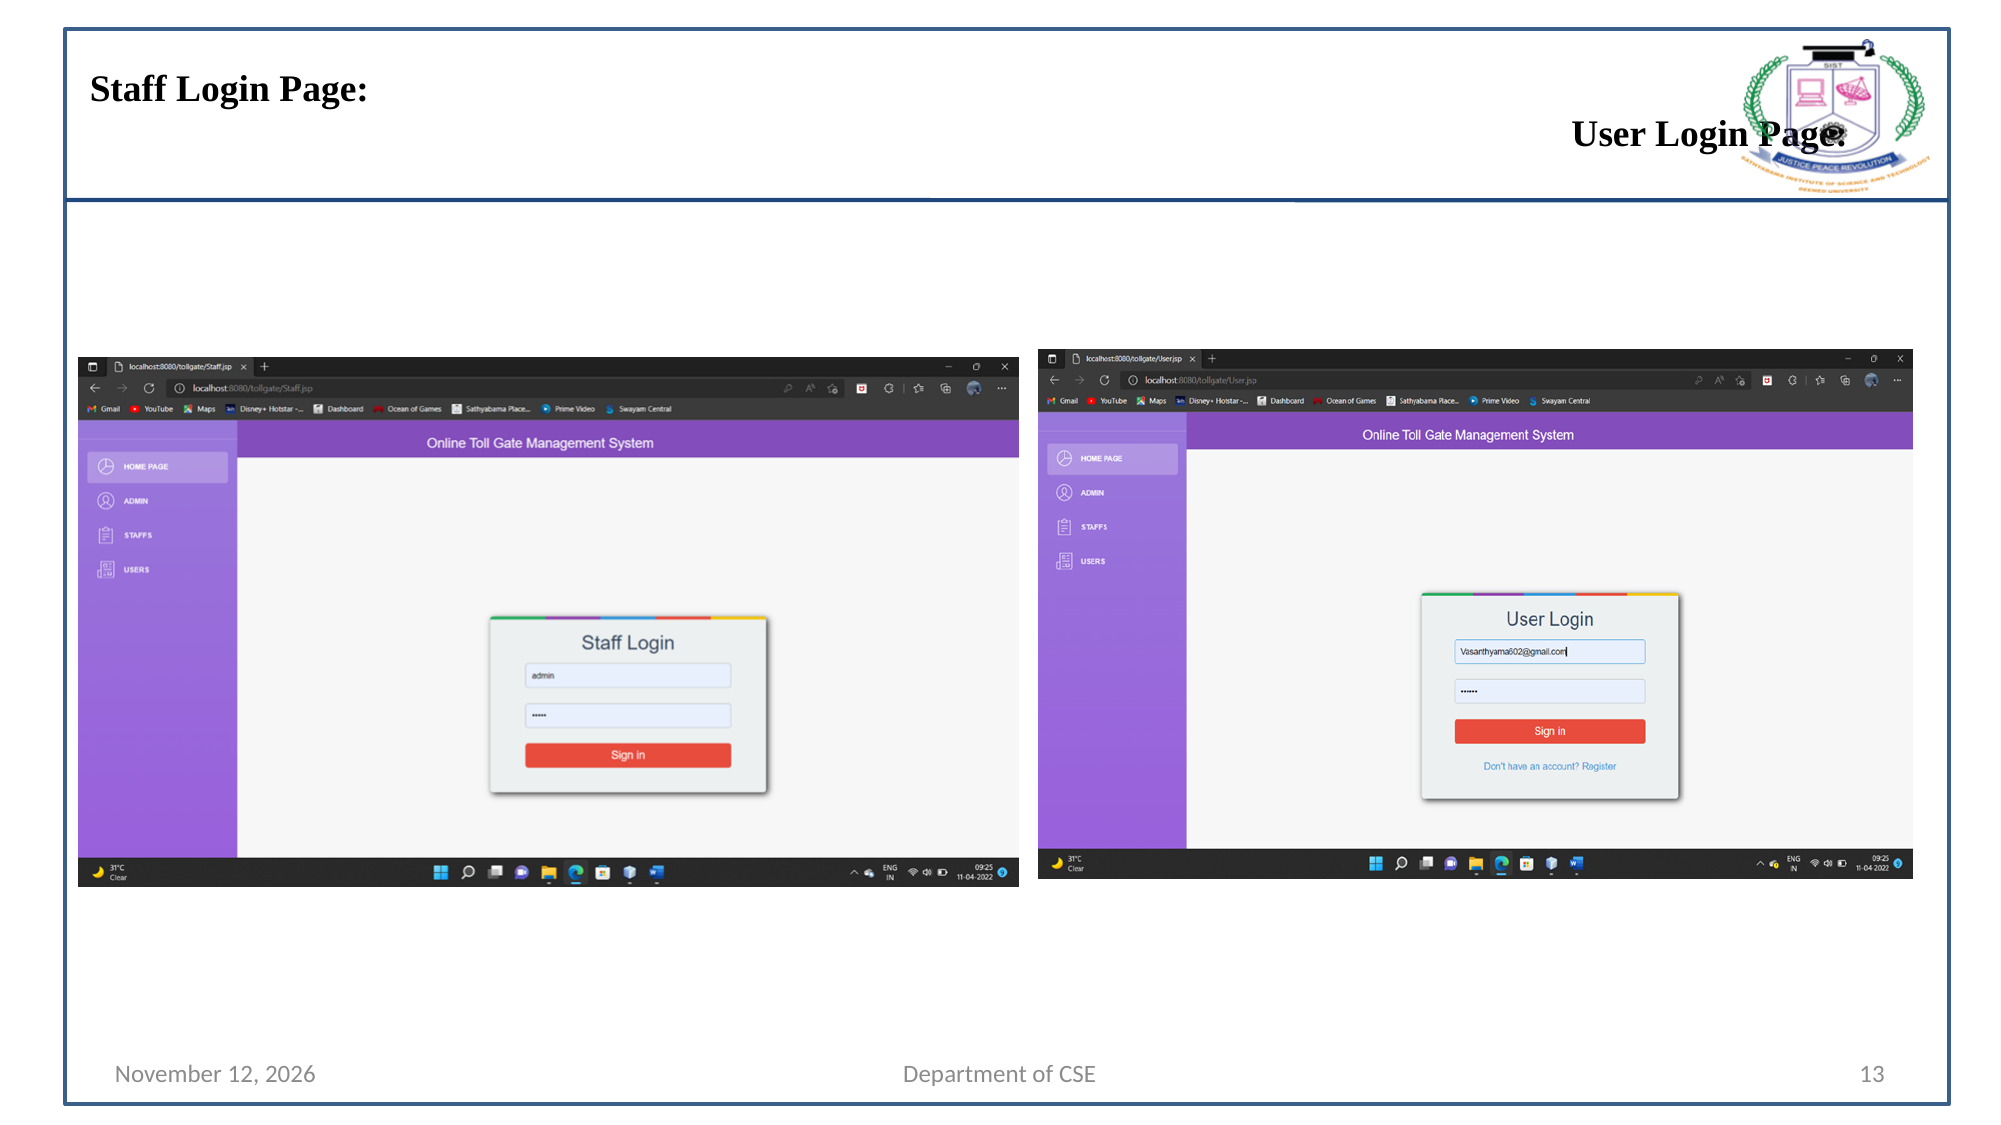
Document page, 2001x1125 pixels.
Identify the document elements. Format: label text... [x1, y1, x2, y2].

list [77, 357, 1019, 888]
slide_number 13 [1433, 1042, 1900, 1103]
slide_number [99, 1042, 567, 1103]
picture [1741, 39, 1930, 194]
title Staff Login Page: User Login Page: [65, 37, 1866, 225]
picture [1038, 348, 1913, 879]
footer Department of CSE [683, 1042, 1317, 1103]
